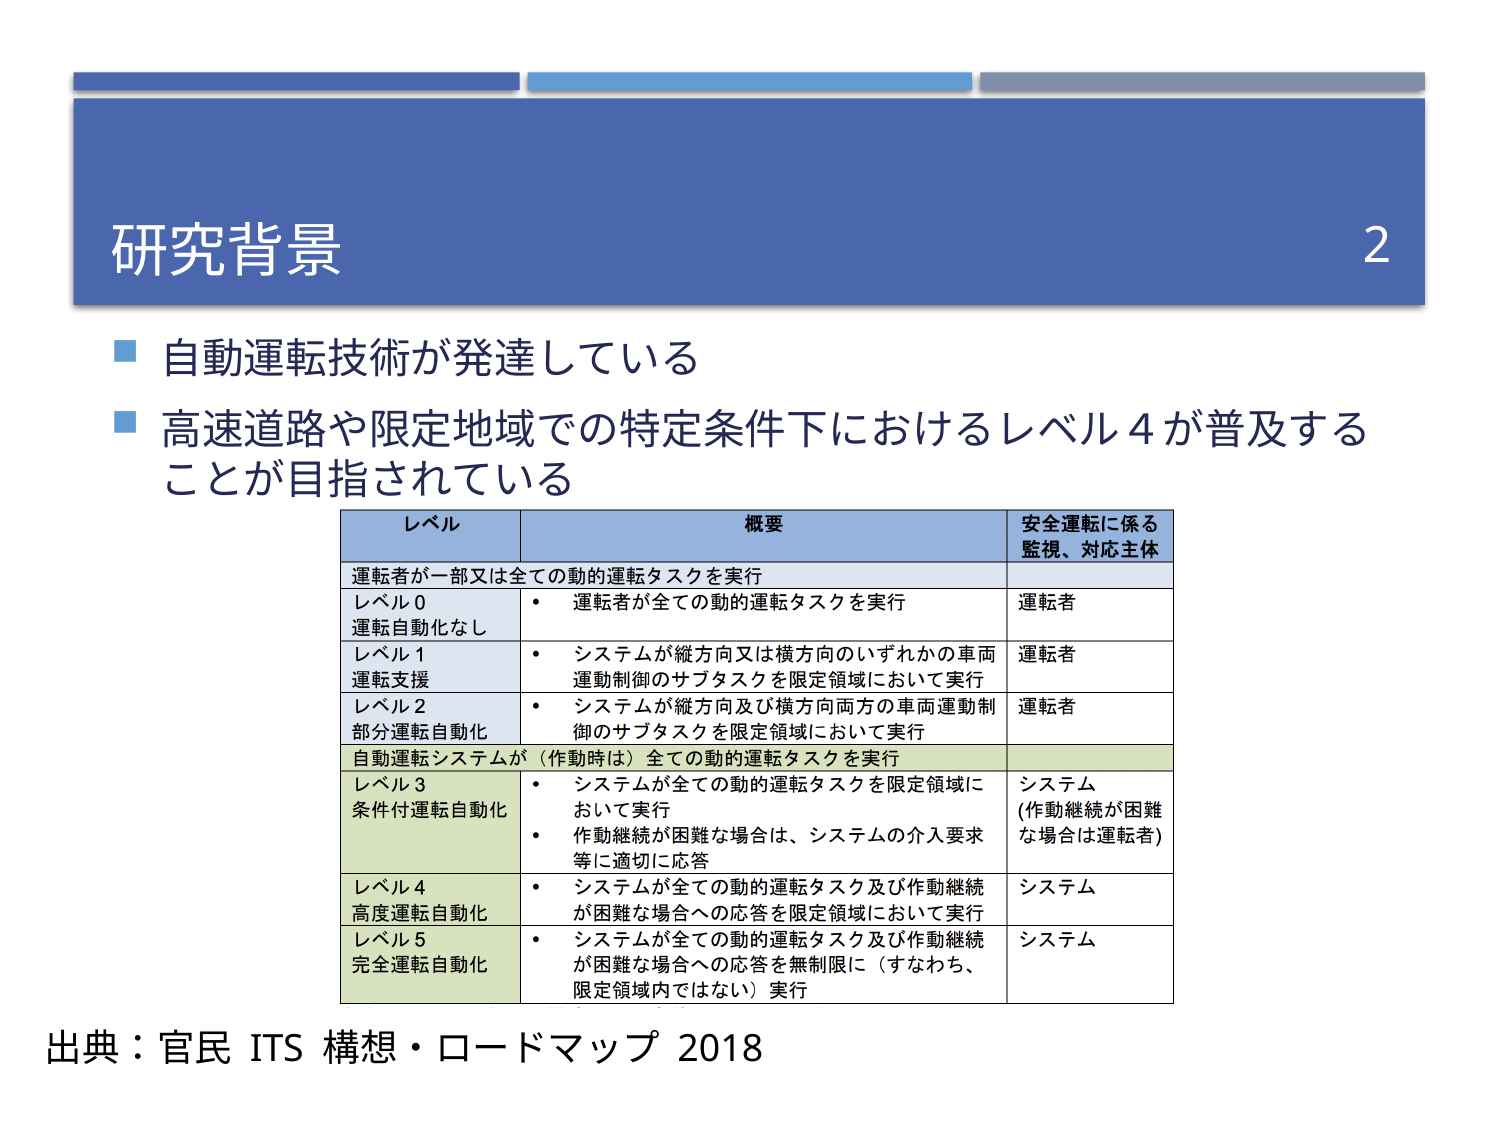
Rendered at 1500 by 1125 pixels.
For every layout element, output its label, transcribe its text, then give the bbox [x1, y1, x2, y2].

slide_number 2 [1174, 202, 1406, 291]
text_box 出典：官民 ITS 構想・ロードマップ 2018 [30, 1017, 1092, 1077]
title 研究背景 [95, 112, 1406, 291]
list 自動運転技術が発達している 高速道路や限定地域での特定条件下におけるレベル４が普及することが目指されている [95, 299, 1406, 536]
picture [331, 503, 1177, 1008]
